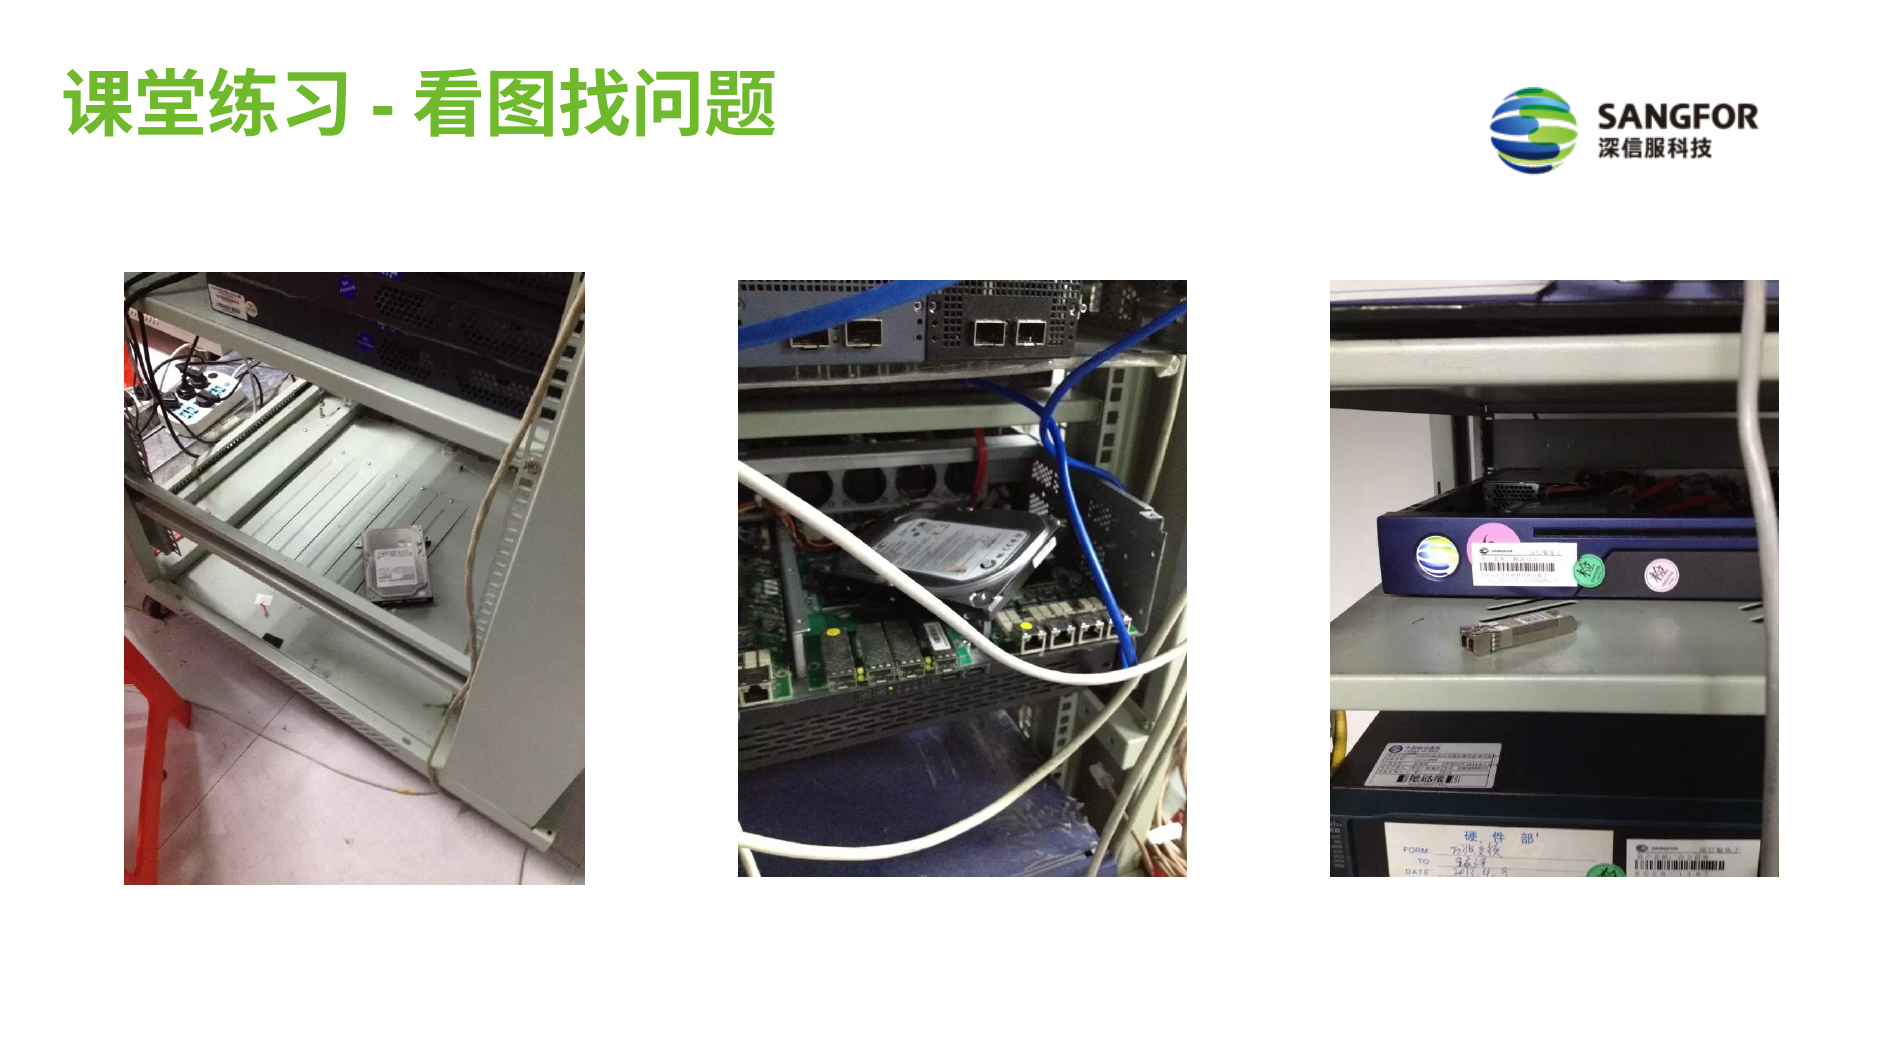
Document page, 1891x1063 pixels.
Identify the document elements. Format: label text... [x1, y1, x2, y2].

picture [124, 271, 585, 885]
picture [738, 280, 1187, 877]
text_box 课堂练习-看图找问题 [47, 50, 792, 153]
picture [1484, 83, 1765, 181]
picture [1330, 280, 1779, 877]
